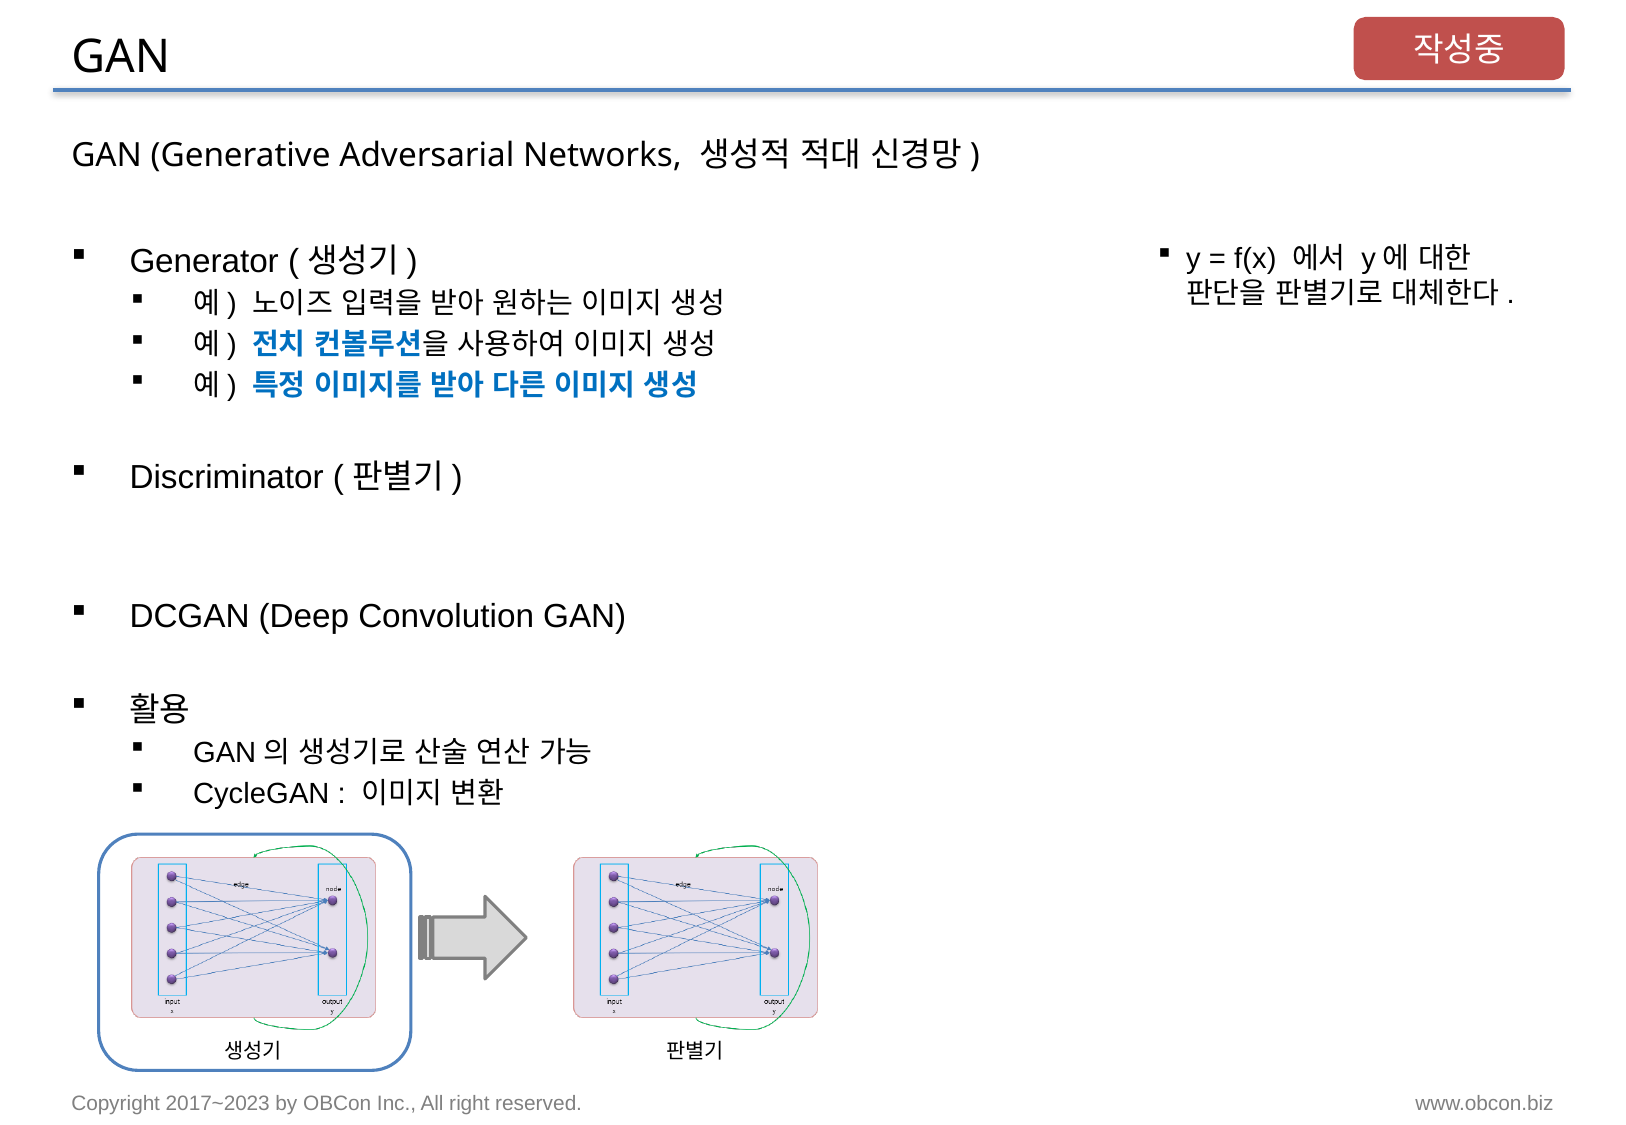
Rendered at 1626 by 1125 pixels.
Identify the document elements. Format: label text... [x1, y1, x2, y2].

picture [130, 844, 376, 1031]
text_box [96, 831, 413, 1073]
text_box 작성중 [1353, 16, 1565, 81]
list GAN (Generative Adversarial Networks, 생성적 적대 신경망) [56, 125, 1569, 181]
picture [572, 844, 818, 1031]
text_box [418, 894, 529, 981]
text_box Generator (생성기) 예) 노이즈 입력을 받아 원하는 이미지 생성 예) 전치 컨볼루션을 사용하여 이미지 생성 예) 특정 이미지를 받아 다른 이미지 생성 Discriminator (판별기) DCGAN (Deep Convolution GAN) 활용 GAN의 생성기로 산술 연산 가능 CycleGAN : 이미지 변환 [56, 231, 1144, 864]
title GAN [56, 19, 1569, 90]
text_box y = f(x) 에서 y에 대한 판단을 판별기로 대체한다. [1143, 231, 1569, 317]
text_box 판별기 [626, 1040, 764, 1070]
